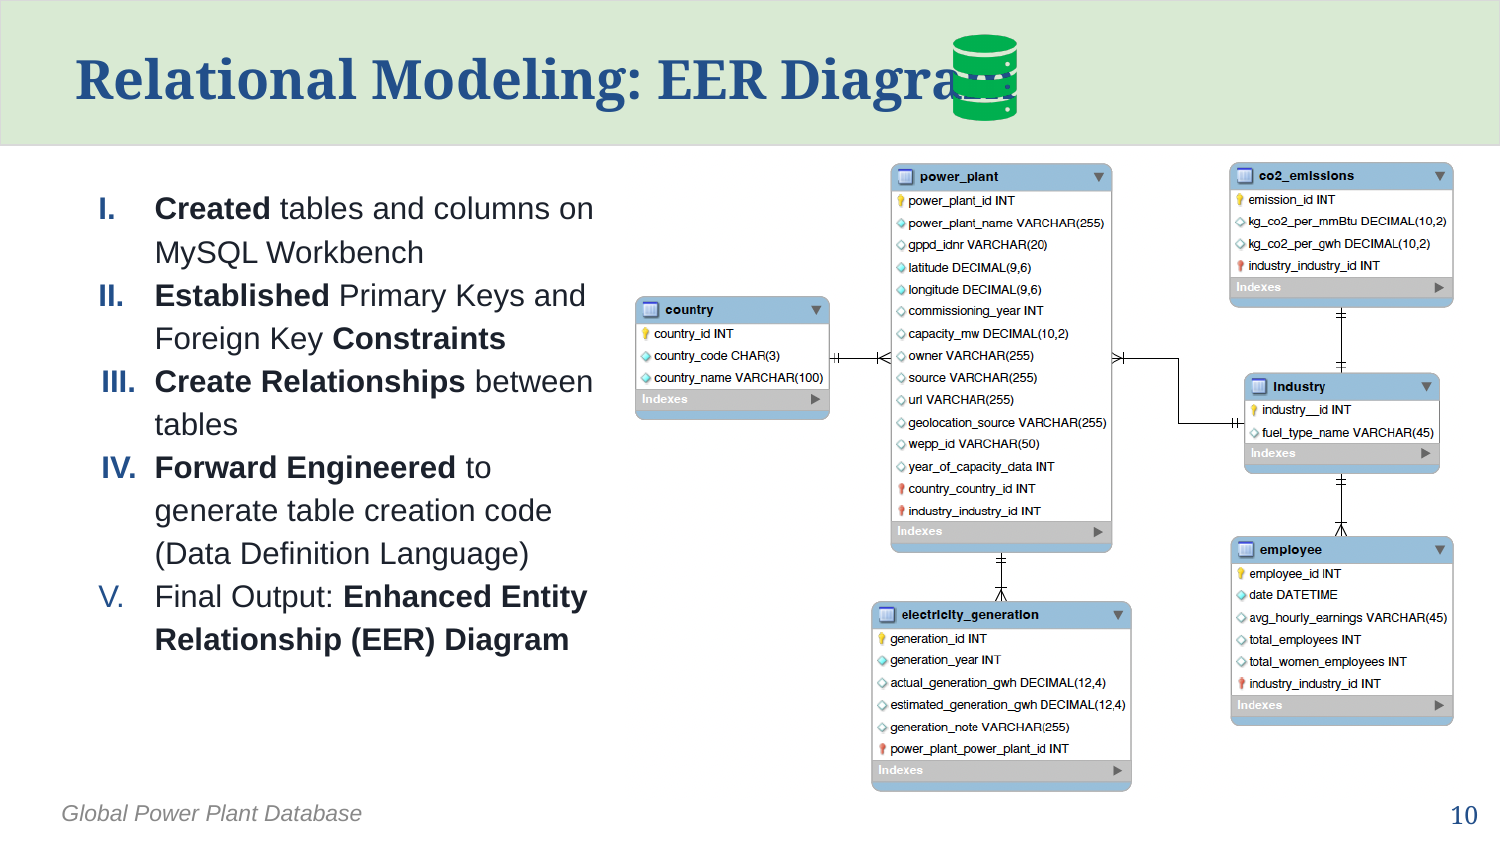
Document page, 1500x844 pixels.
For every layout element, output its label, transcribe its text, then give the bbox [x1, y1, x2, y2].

text_box [0, 0, 1500, 146]
picture [930, 23, 1039, 133]
list Created tables and columns on MySQL Workbench Established Primary Keys and Foreign Key Constraints Create Relationships between tables Forward Engineered to generate table creation code (Data Definition Language) Final Output: Enhanced Entity Relationship (EER) Diagram [64, 175, 613, 666]
picture [625, 151, 1463, 801]
title Relational Modeling: EER Diagram [75, 45, 1494, 186]
slide_number ‹#› [1426, 793, 1494, 839]
